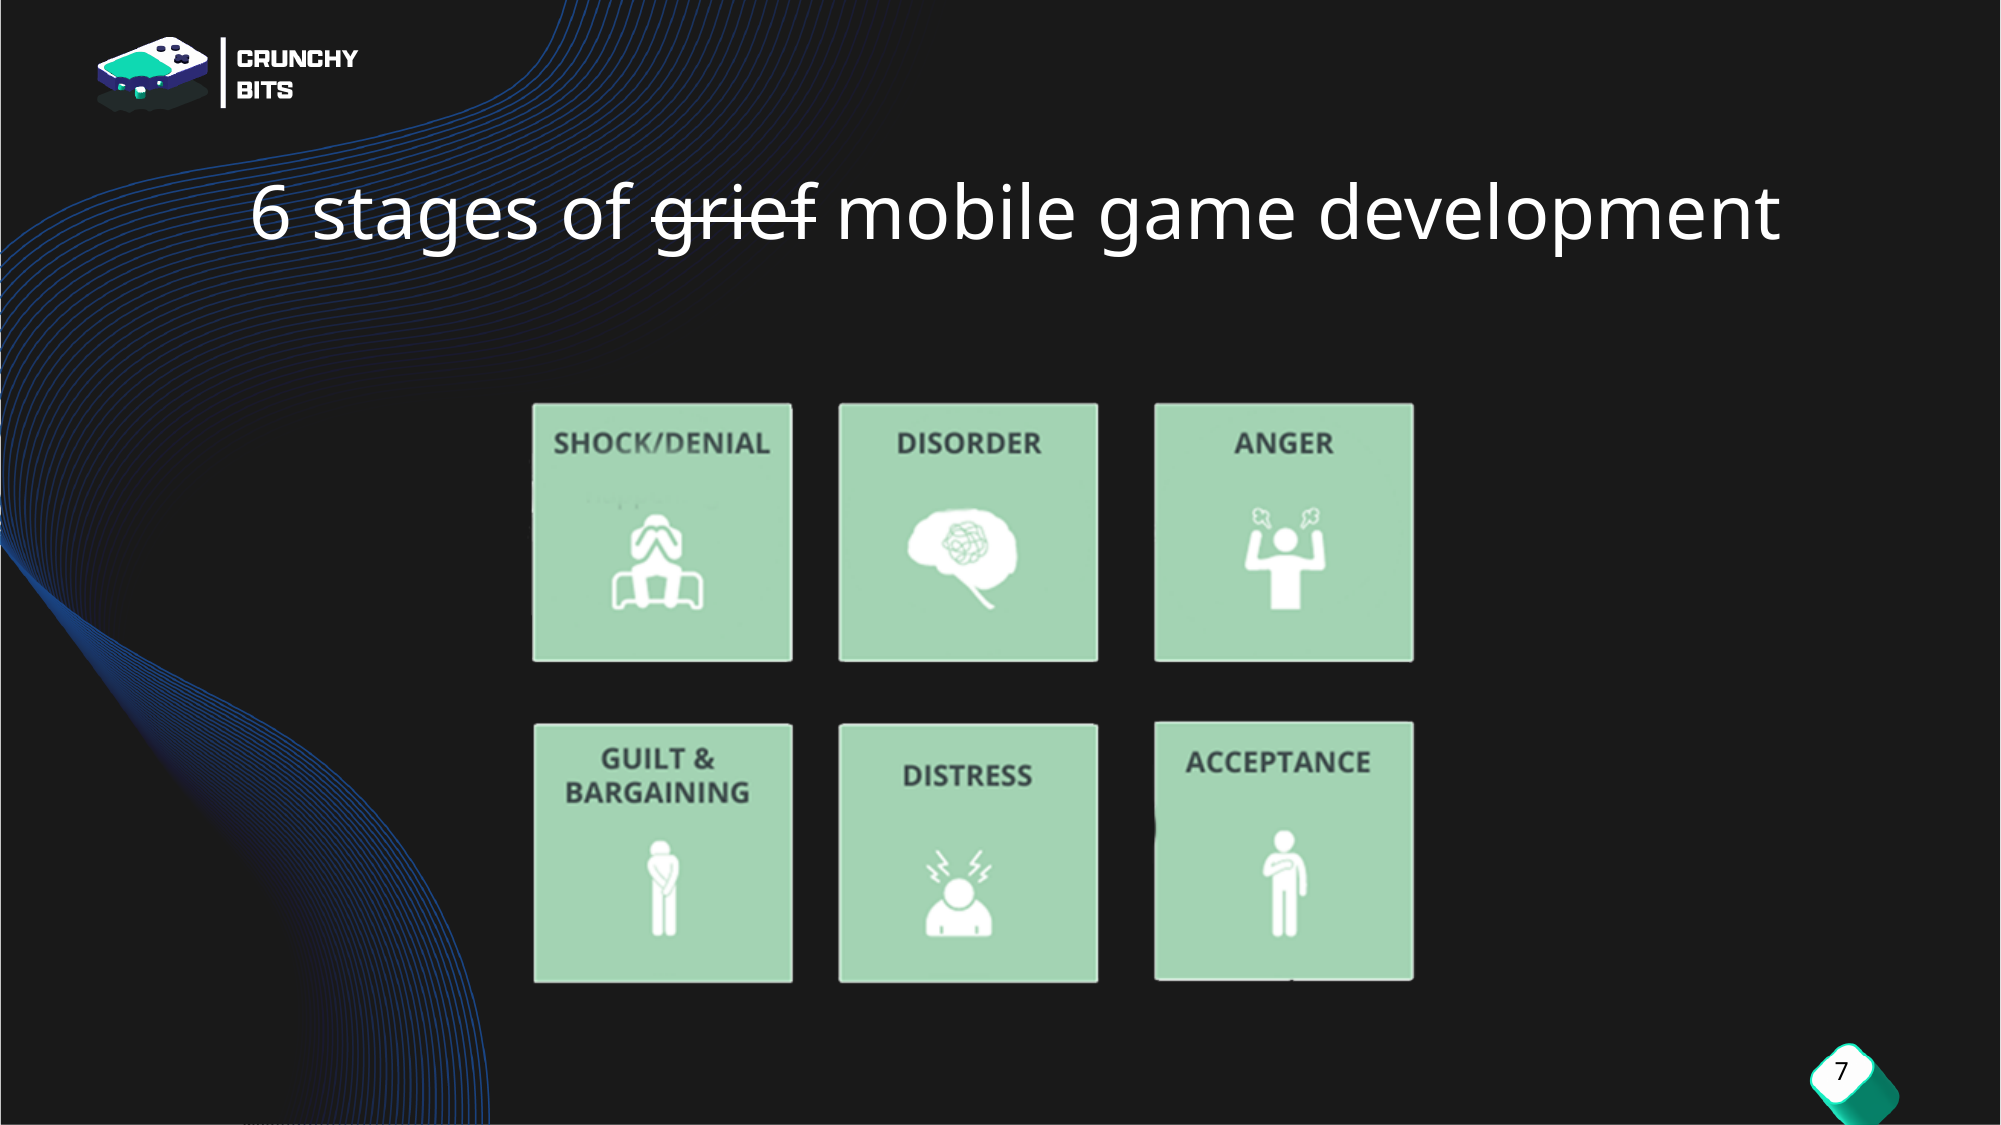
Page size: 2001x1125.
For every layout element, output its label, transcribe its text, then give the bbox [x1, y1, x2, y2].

slide_number 7 [1789, 1042, 1894, 1103]
picture [0, 0, 2001, 1125]
title 6 stages of grief mobile game development [137, 119, 1894, 313]
